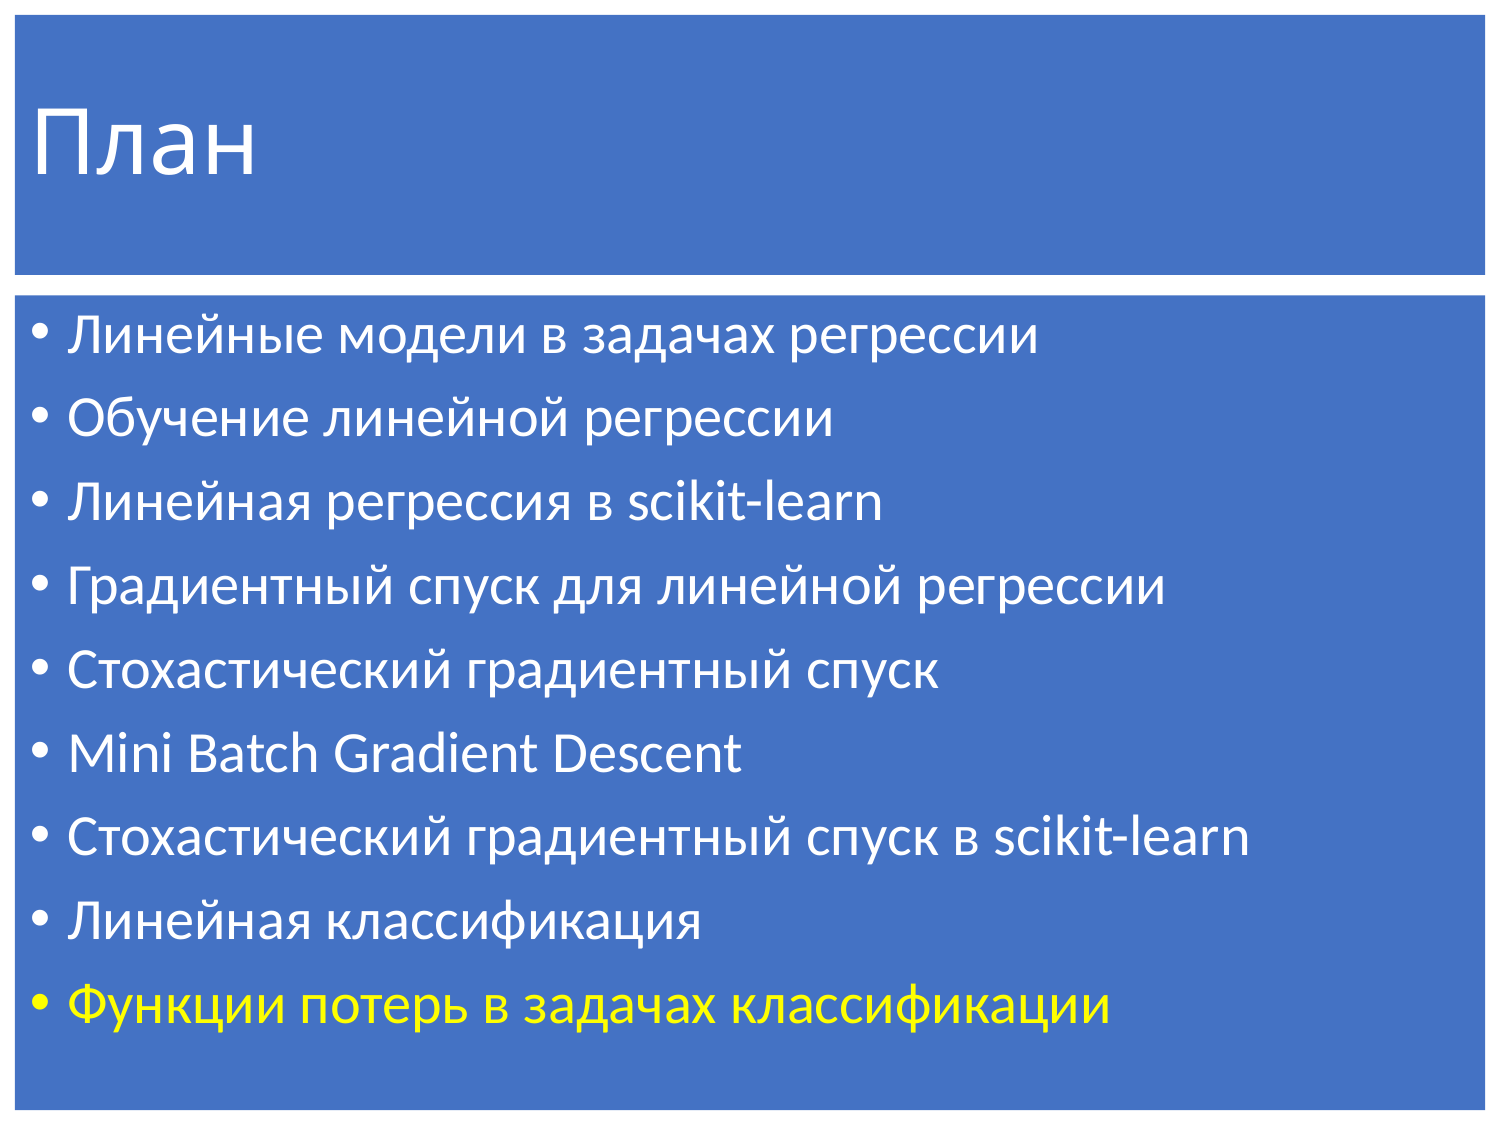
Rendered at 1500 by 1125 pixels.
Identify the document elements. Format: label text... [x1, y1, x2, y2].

title План [14, 14, 1486, 275]
list Линейные модели в задачах регрессии Обучение линейной регрессии Линейная регрессия в scikit-learn Градиентный спуск для линейной регрессии Стохастический градиентный спуск Mini Batch Gradient Descent Стохастический градиентный спуск в scikit-learn Линейная классификация Функции потерь в задачах классификации [14, 295, 1486, 1111]
